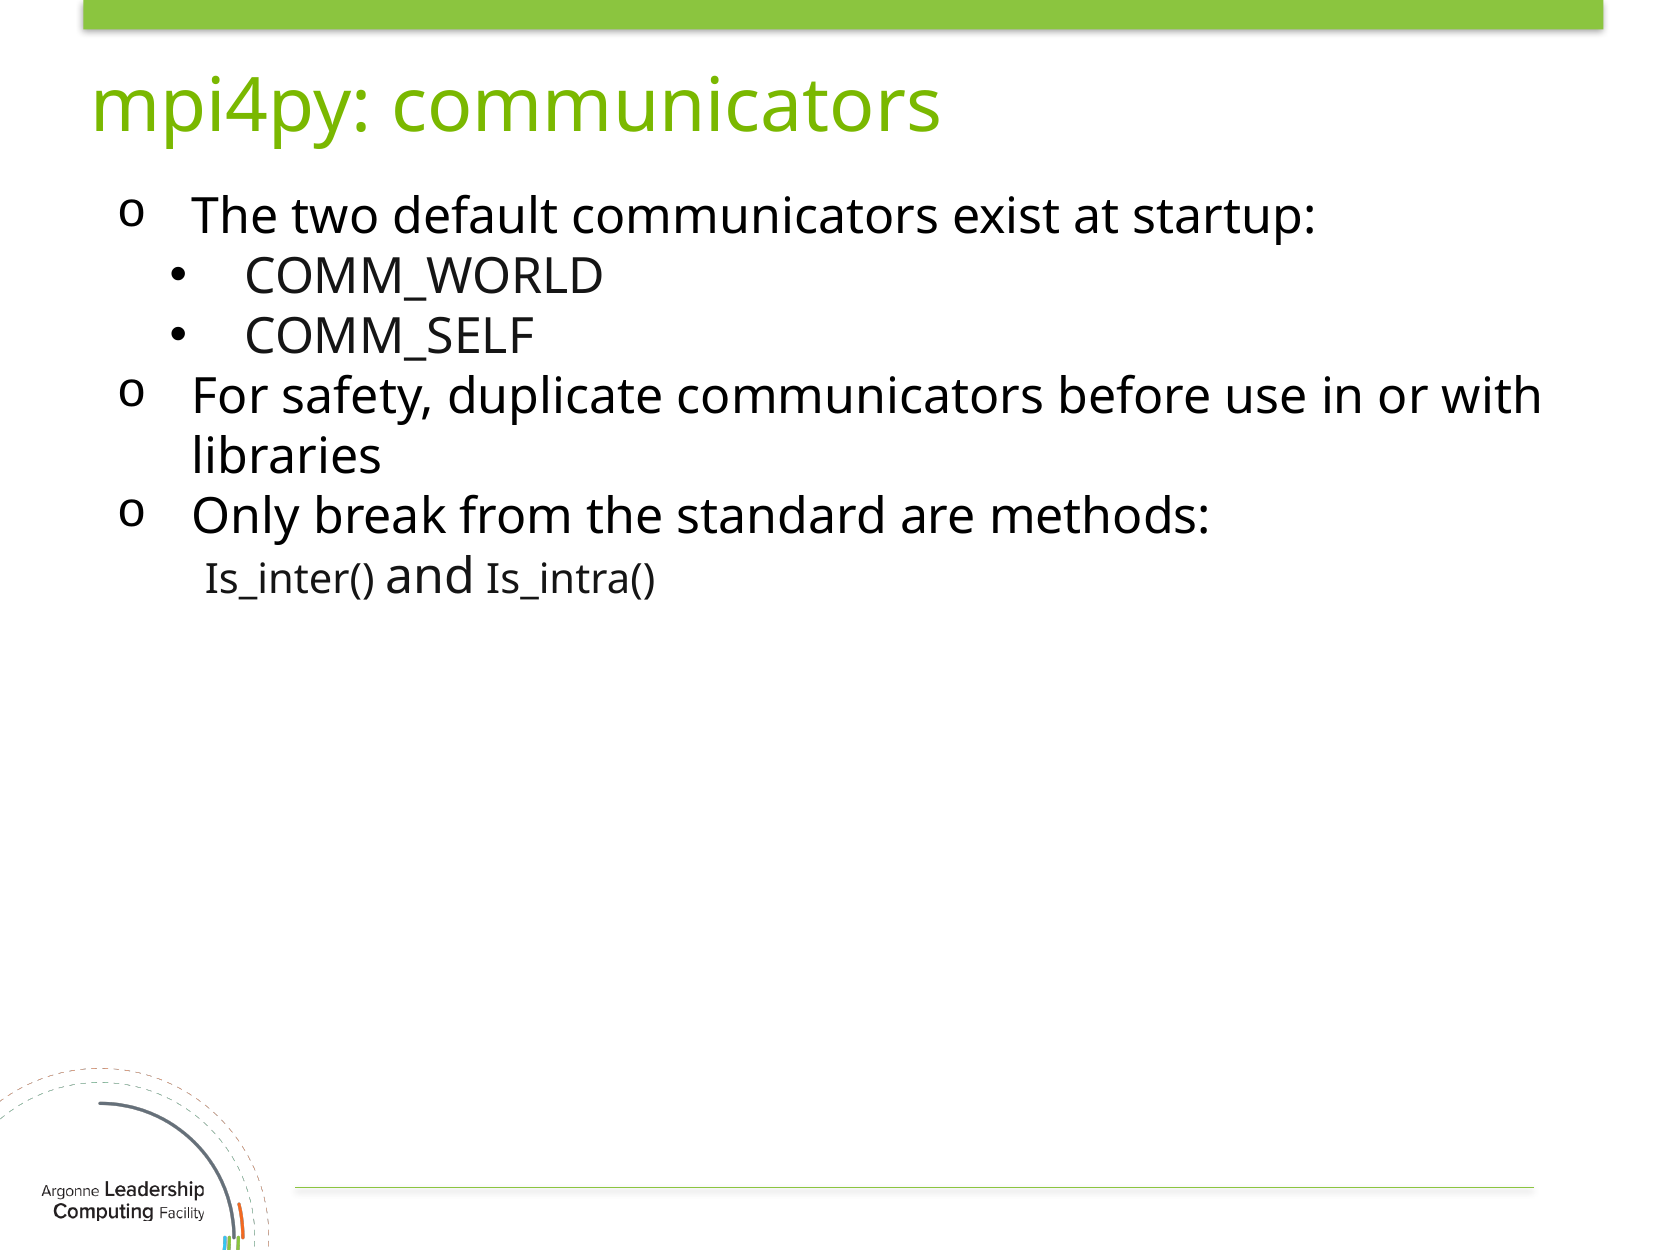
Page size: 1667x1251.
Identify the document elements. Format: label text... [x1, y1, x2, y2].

picture [0, 1068, 269, 1250]
list The two default communicators exist at startup: COMM_WORLD COMM_SELF For safety, duplicate communicators before use in or with libraries Only break from the standard are methods: Is_inter() and Is_intra() [84, 177, 1630, 1090]
title mpi4py: communicators [84, 50, 1630, 177]
